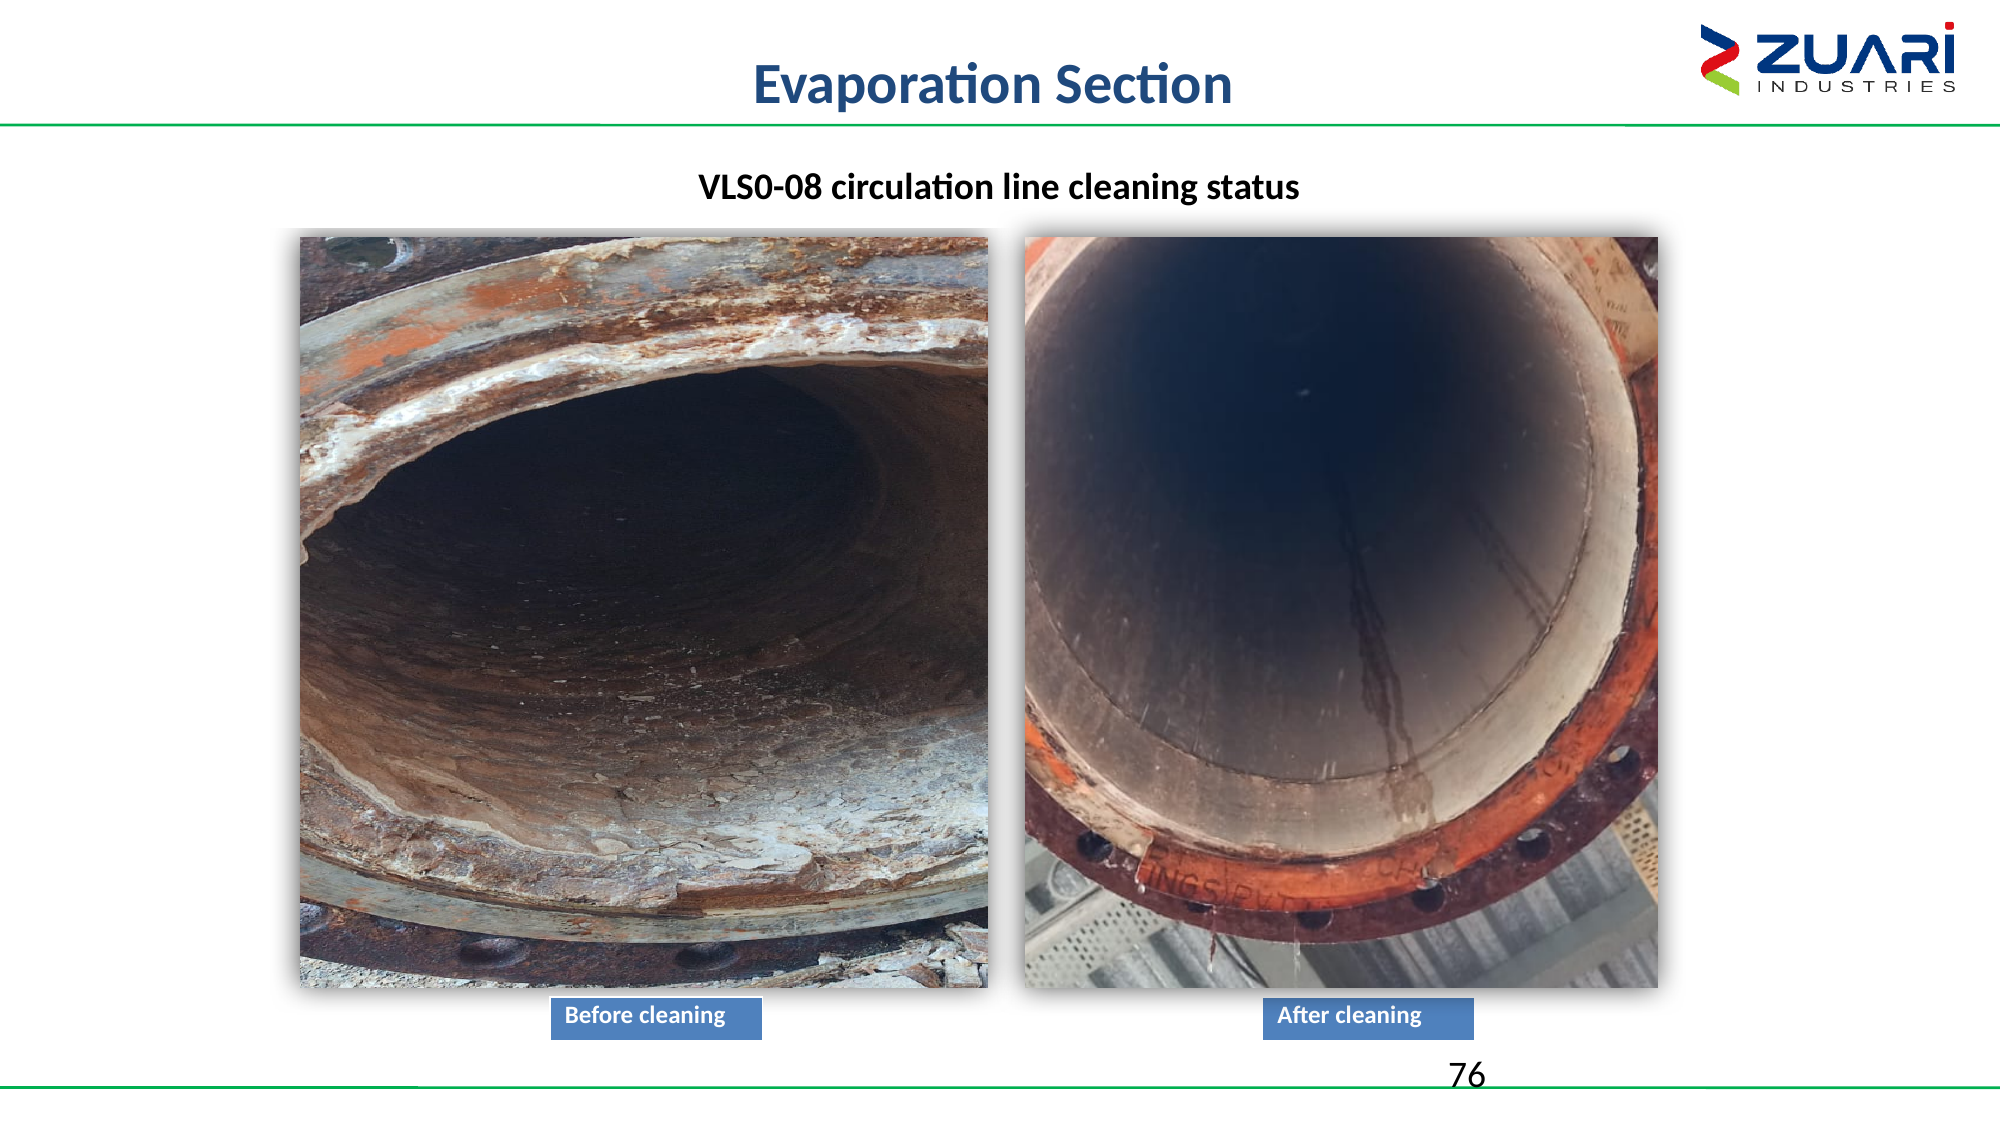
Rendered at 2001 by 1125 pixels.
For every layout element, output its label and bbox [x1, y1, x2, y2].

table_header [4, 164, 1537, 222]
table_header [1263, 998, 1474, 1040]
table_header [551, 998, 762, 1040]
picture [1700, 20, 1956, 98]
text_box [738, 37, 1262, 123]
picture [299, 237, 988, 988]
slide_number [1433, 1042, 1900, 1103]
picture [1024, 237, 1701, 988]
